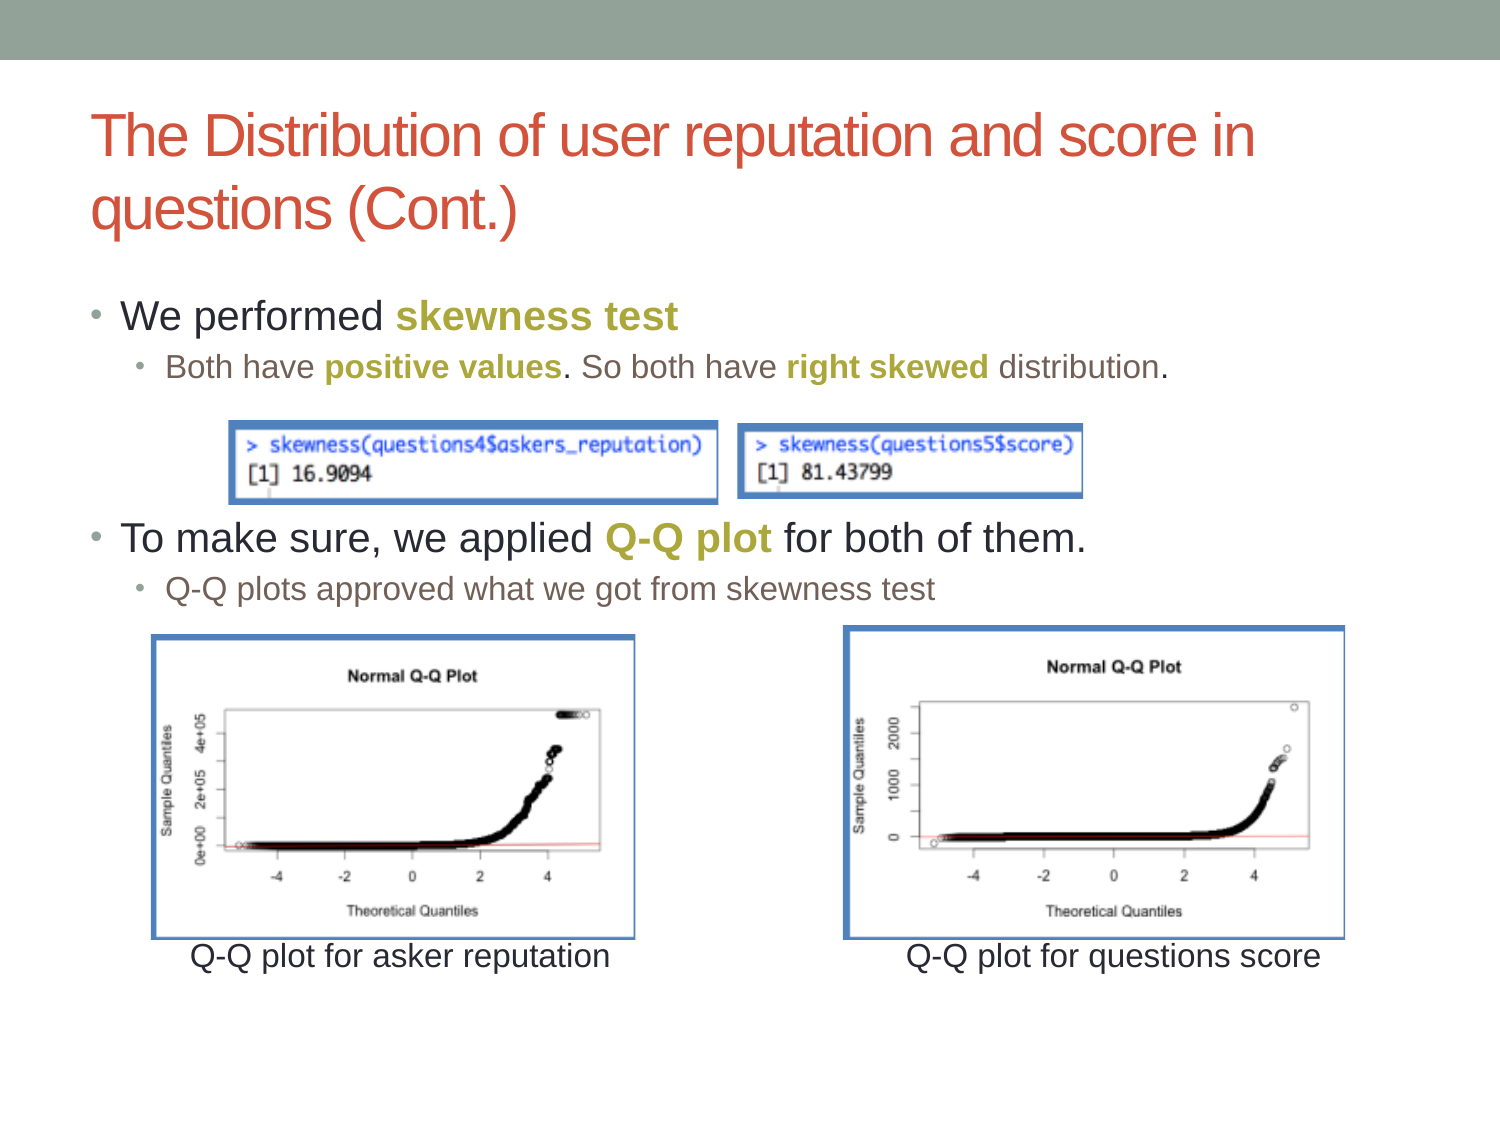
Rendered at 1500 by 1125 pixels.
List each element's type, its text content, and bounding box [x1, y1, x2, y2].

list We performed skewness test Both have positive values. So both have right skewed distribution. To make sure, we applied Q-Q plot for both of them. Q-Q plots approved what we got from skewness test [75, 281, 1425, 1082]
picture [842, 625, 1346, 941]
picture [228, 420, 719, 505]
picture [150, 634, 636, 941]
title The Distribution of user reputation and score in questions (Cont.) [75, 87, 1425, 250]
text_box Q-Q plot for asker reputation [25, 926, 776, 982]
text_box Q-Q plot for questions score [802, 926, 1425, 982]
picture [737, 422, 1084, 500]
